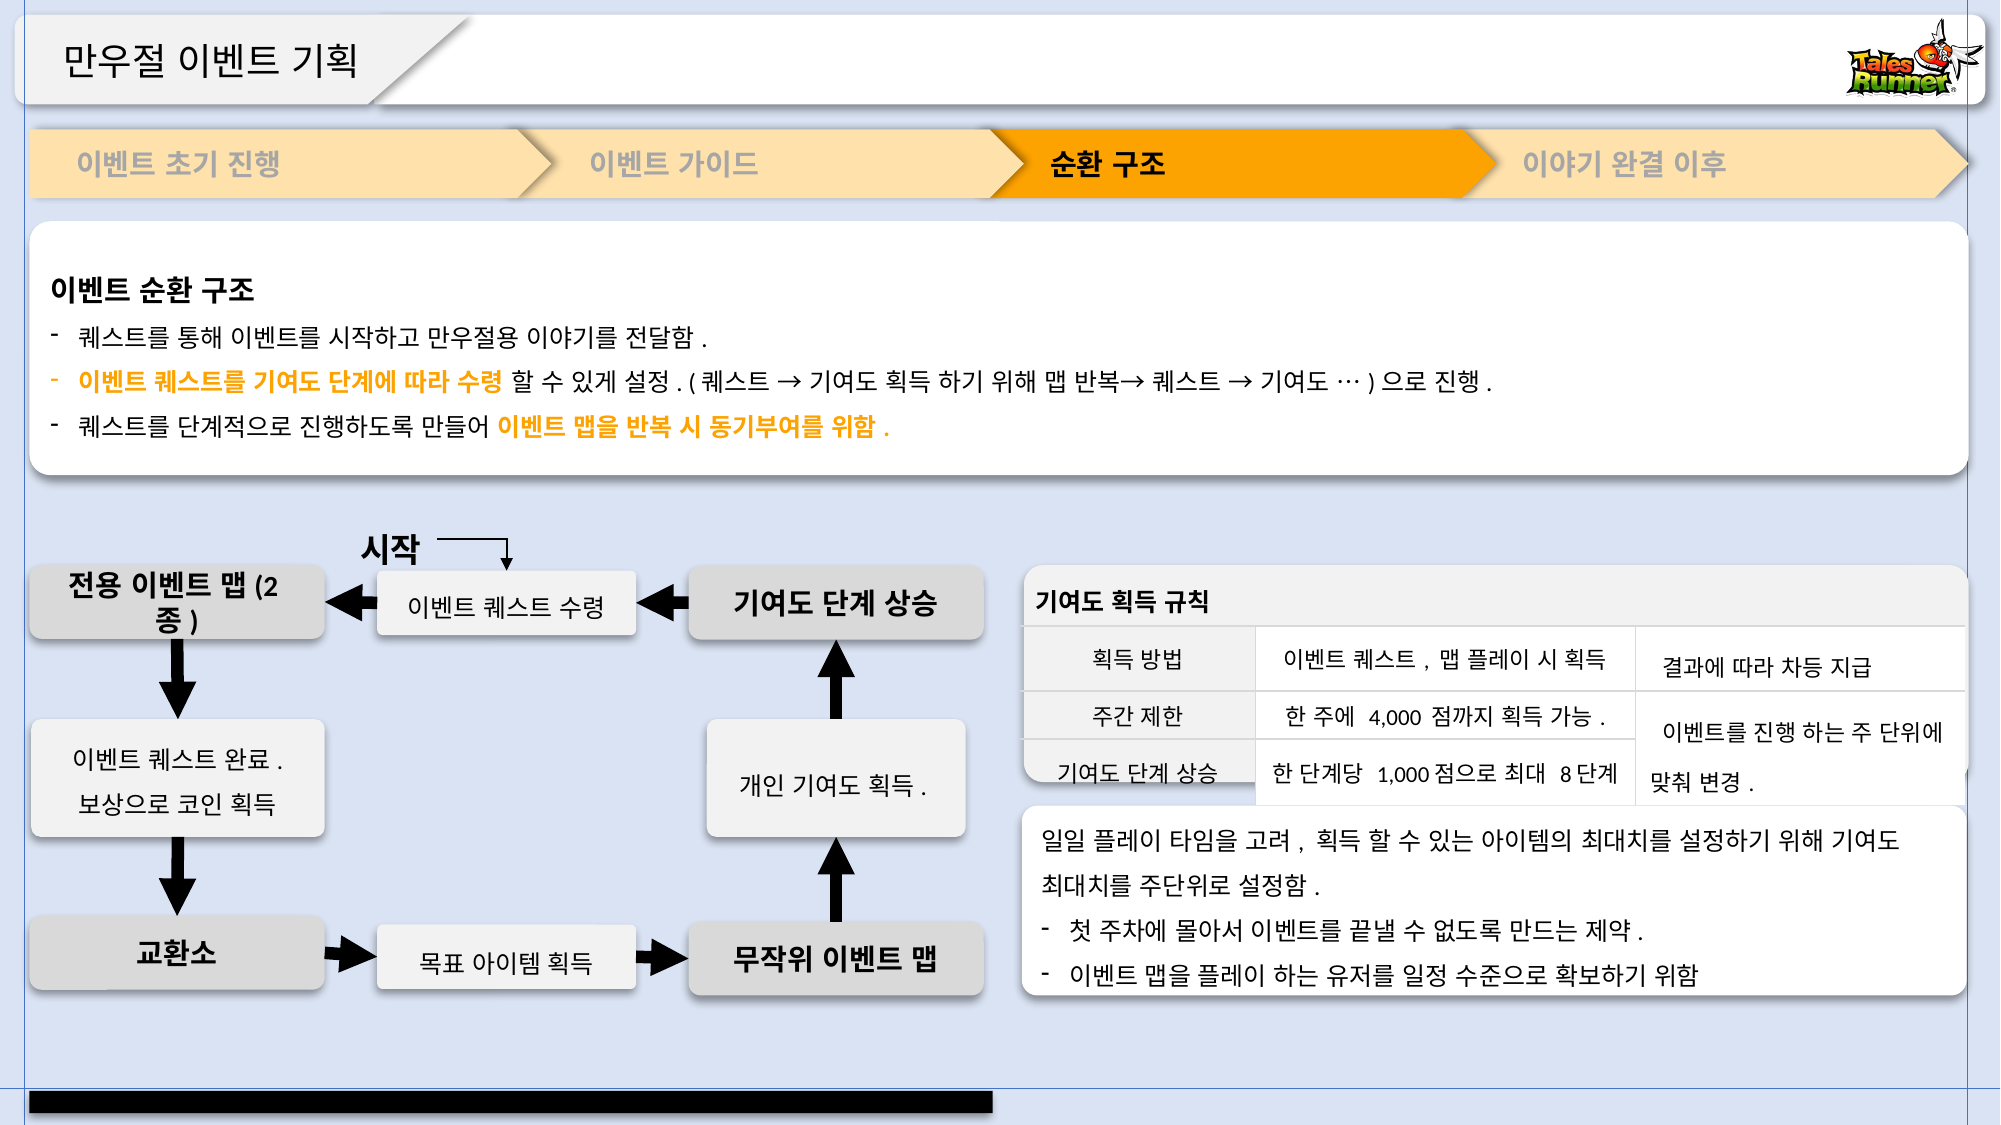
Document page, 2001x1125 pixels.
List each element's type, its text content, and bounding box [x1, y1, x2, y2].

table_cell 획득 방법 [1020, 627, 1255, 690]
text_box 이벤트 순환 구조 퀘스트를 통해 이벤트를 시작하고 만우절용 이야기를 전달함. 이벤트 퀘스트를 기여도 단계에 따라 수령 할 수 있게 설정. (퀘스트 → 기여도 획득 하기 위해 맵 반복→ 퀘스트 → 기여도 …)으로 진행. 퀘스트를 단계적으로 진행하도록 만들어 이벤트 맵을 반복 시 동기부여를 위함. [28, 220, 1970, 477]
text_box 이벤트 퀘스트 수령 [376, 569, 638, 637]
text_box 이야기 완결 이후 [1476, 128, 1971, 200]
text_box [437, 538, 507, 571]
table_cell 이벤트를 진행 하는 주 단위에 맞춰 변경. [1636, 692, 1965, 805]
text_box [28, 1090, 994, 1114]
text_box 개인 기여도 획득. [705, 718, 967, 838]
text_box 시작 [326, 505, 439, 573]
text_box 이벤트 초기 진행 [28, 128, 553, 200]
text_box 순환 구조 [1001, 128, 1498, 200]
text_box 목표 아이템 획득 [376, 923, 638, 991]
text_box 교환소 [28, 914, 326, 991]
table_cell 한 단계당 1,000점으로 최대 8단계 [1256, 740, 1635, 805]
text_box 일일 플레이 타임을 고려, 획득 할 수 있는 아이템의 최대치를 설정하기 위해 기여도 최대치를 주단위로 설정함. 첫 주차에 몰아서 이벤트를 끝낼 수 없도록 만드는 제약. 이벤트 맵을 플레이 하는 유저를 일정 수준으로 확보하기 위함 [1020, 805, 1968, 997]
picture [1845, 17, 1967, 100]
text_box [324, 952, 378, 957]
table_header 기여도 획득 규칙 [1020, 574, 1965, 625]
table_cell 결과에 따라 차등 지급 [1636, 627, 1965, 690]
picture [1968, 17, 1984, 100]
text_box 무작위 이벤트 맵 [687, 920, 985, 997]
text_box 이벤트 가이드 [531, 128, 1026, 200]
text_box 전용 이벤트 맵(2종) [28, 564, 326, 640]
table_cell 한 주에 4,000 점까지 획득 가능. [1256, 692, 1635, 738]
table_cell 기여도 단계 상승 [1020, 740, 1255, 805]
text_box 기여도 단계 상승 [687, 564, 985, 641]
text_box 이벤트 퀘스트 완료. 보상으로 코인 획득 [30, 718, 326, 838]
table_cell 이벤트 퀘스트, 맵 플레이 시 획득 [1256, 627, 1635, 690]
text_box [1025, 564, 1970, 776]
table_cell 주간 제한 [1020, 692, 1255, 738]
